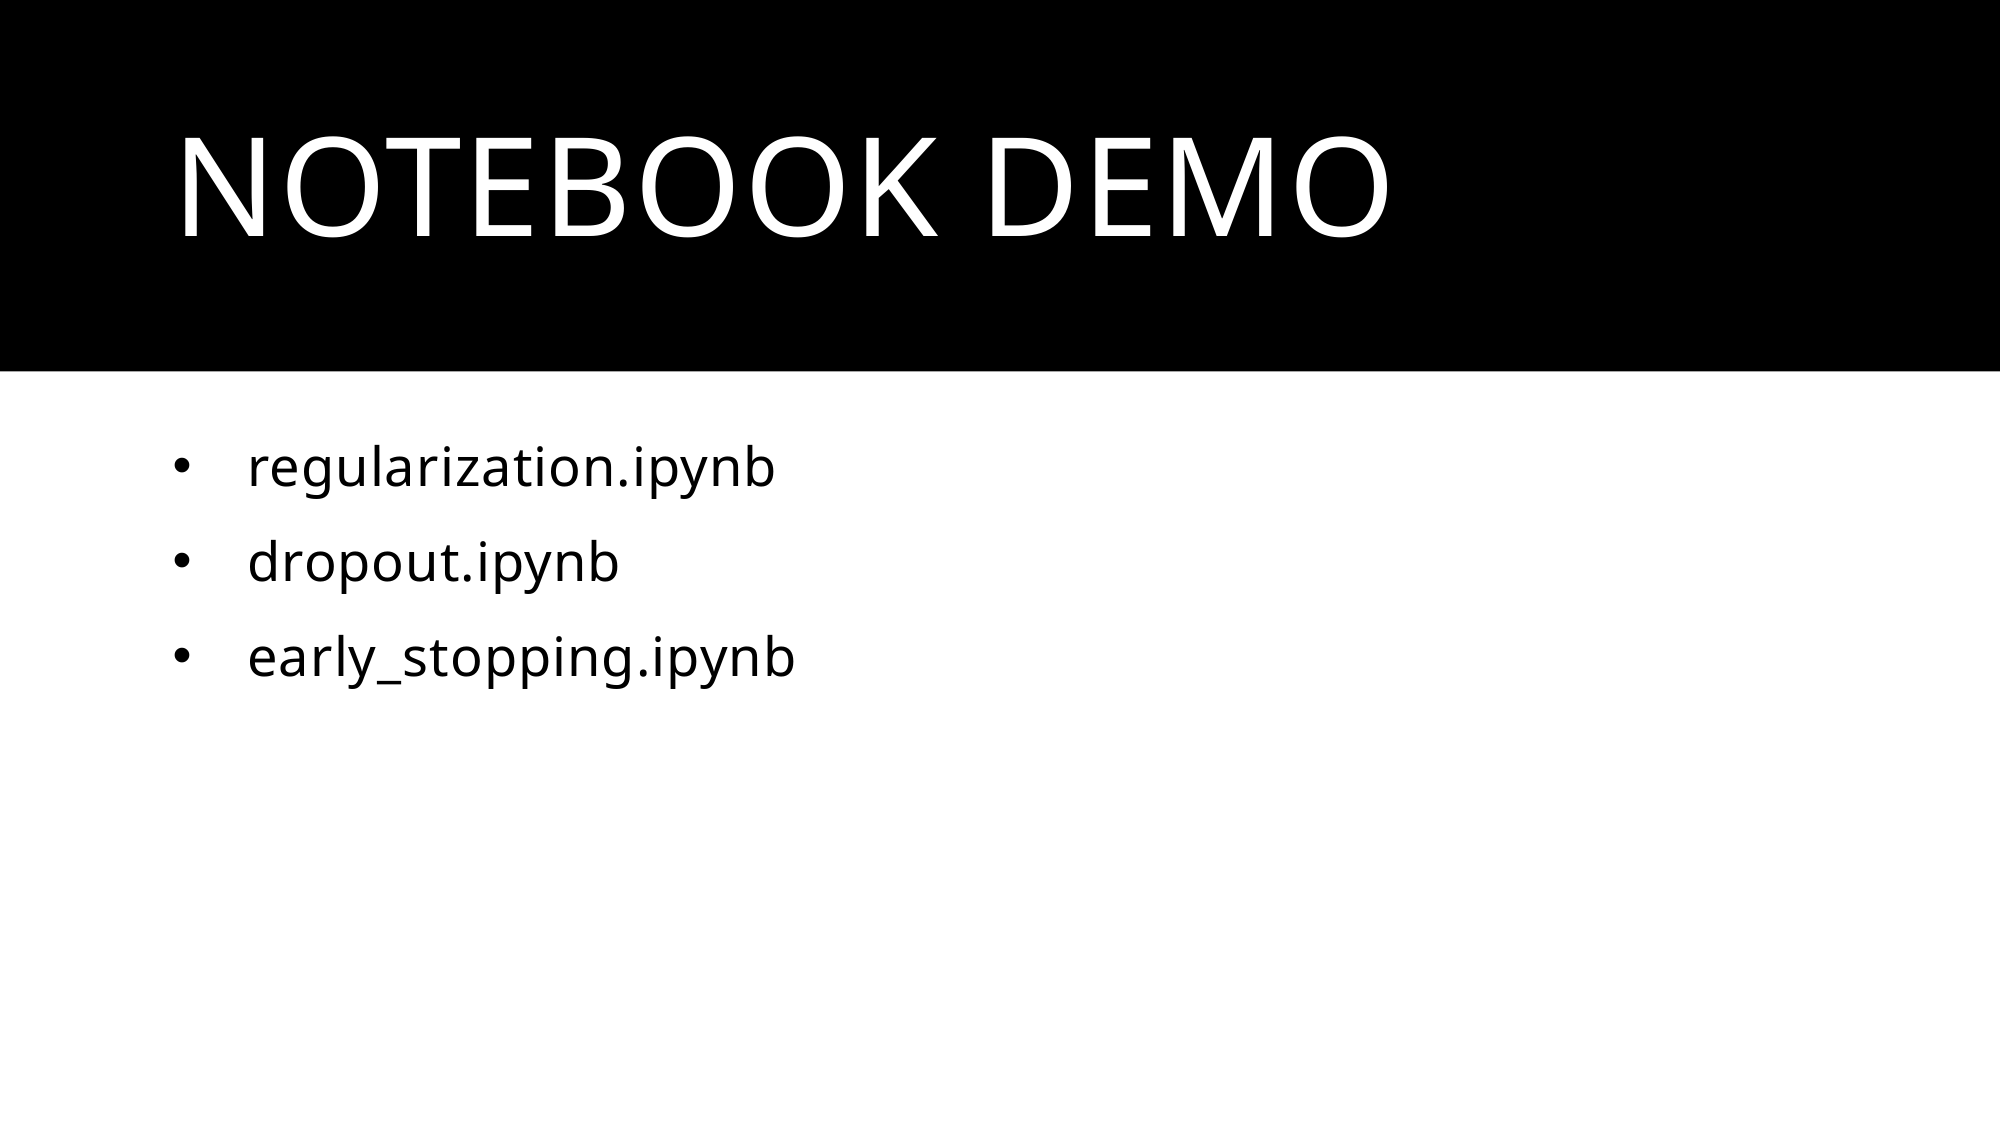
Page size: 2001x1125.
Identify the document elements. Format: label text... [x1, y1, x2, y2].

title Notebook demo [157, 52, 1842, 332]
list regularization.ipynb dropout.ipynb early_stopping.ipynb [157, 424, 1842, 1014]
